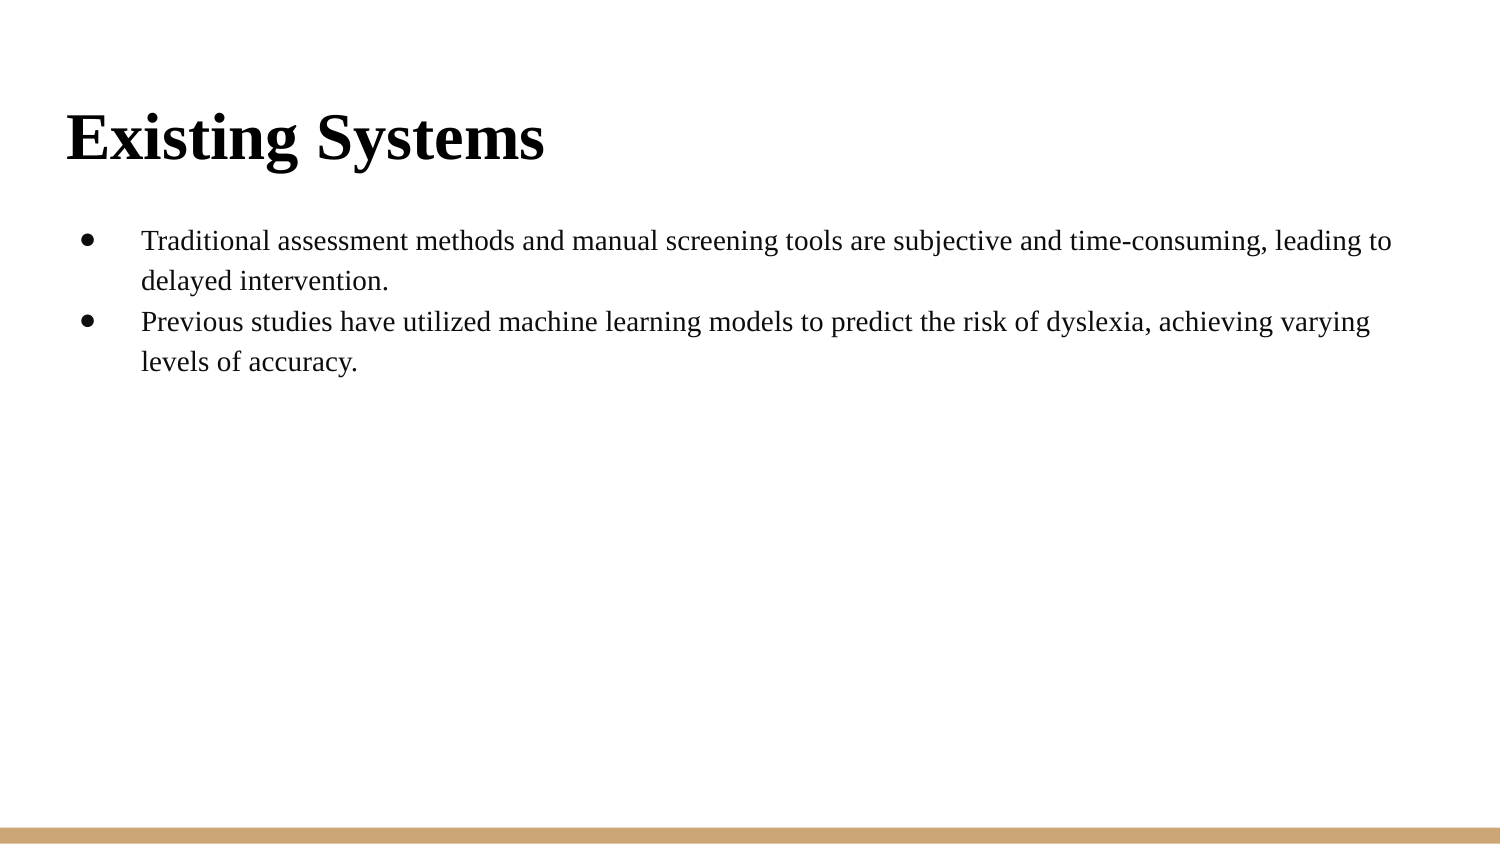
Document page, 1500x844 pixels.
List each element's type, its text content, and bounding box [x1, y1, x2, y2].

list Traditional assessment methods and manual screening tools are subjective and time-consuming, leading to delayed intervention. Previous studies have utilized machine learning models to predict the risk of dyslexia, achieving varying levels of accuracy. [51, 200, 1449, 752]
title Existing Systems [51, 51, 1449, 189]
